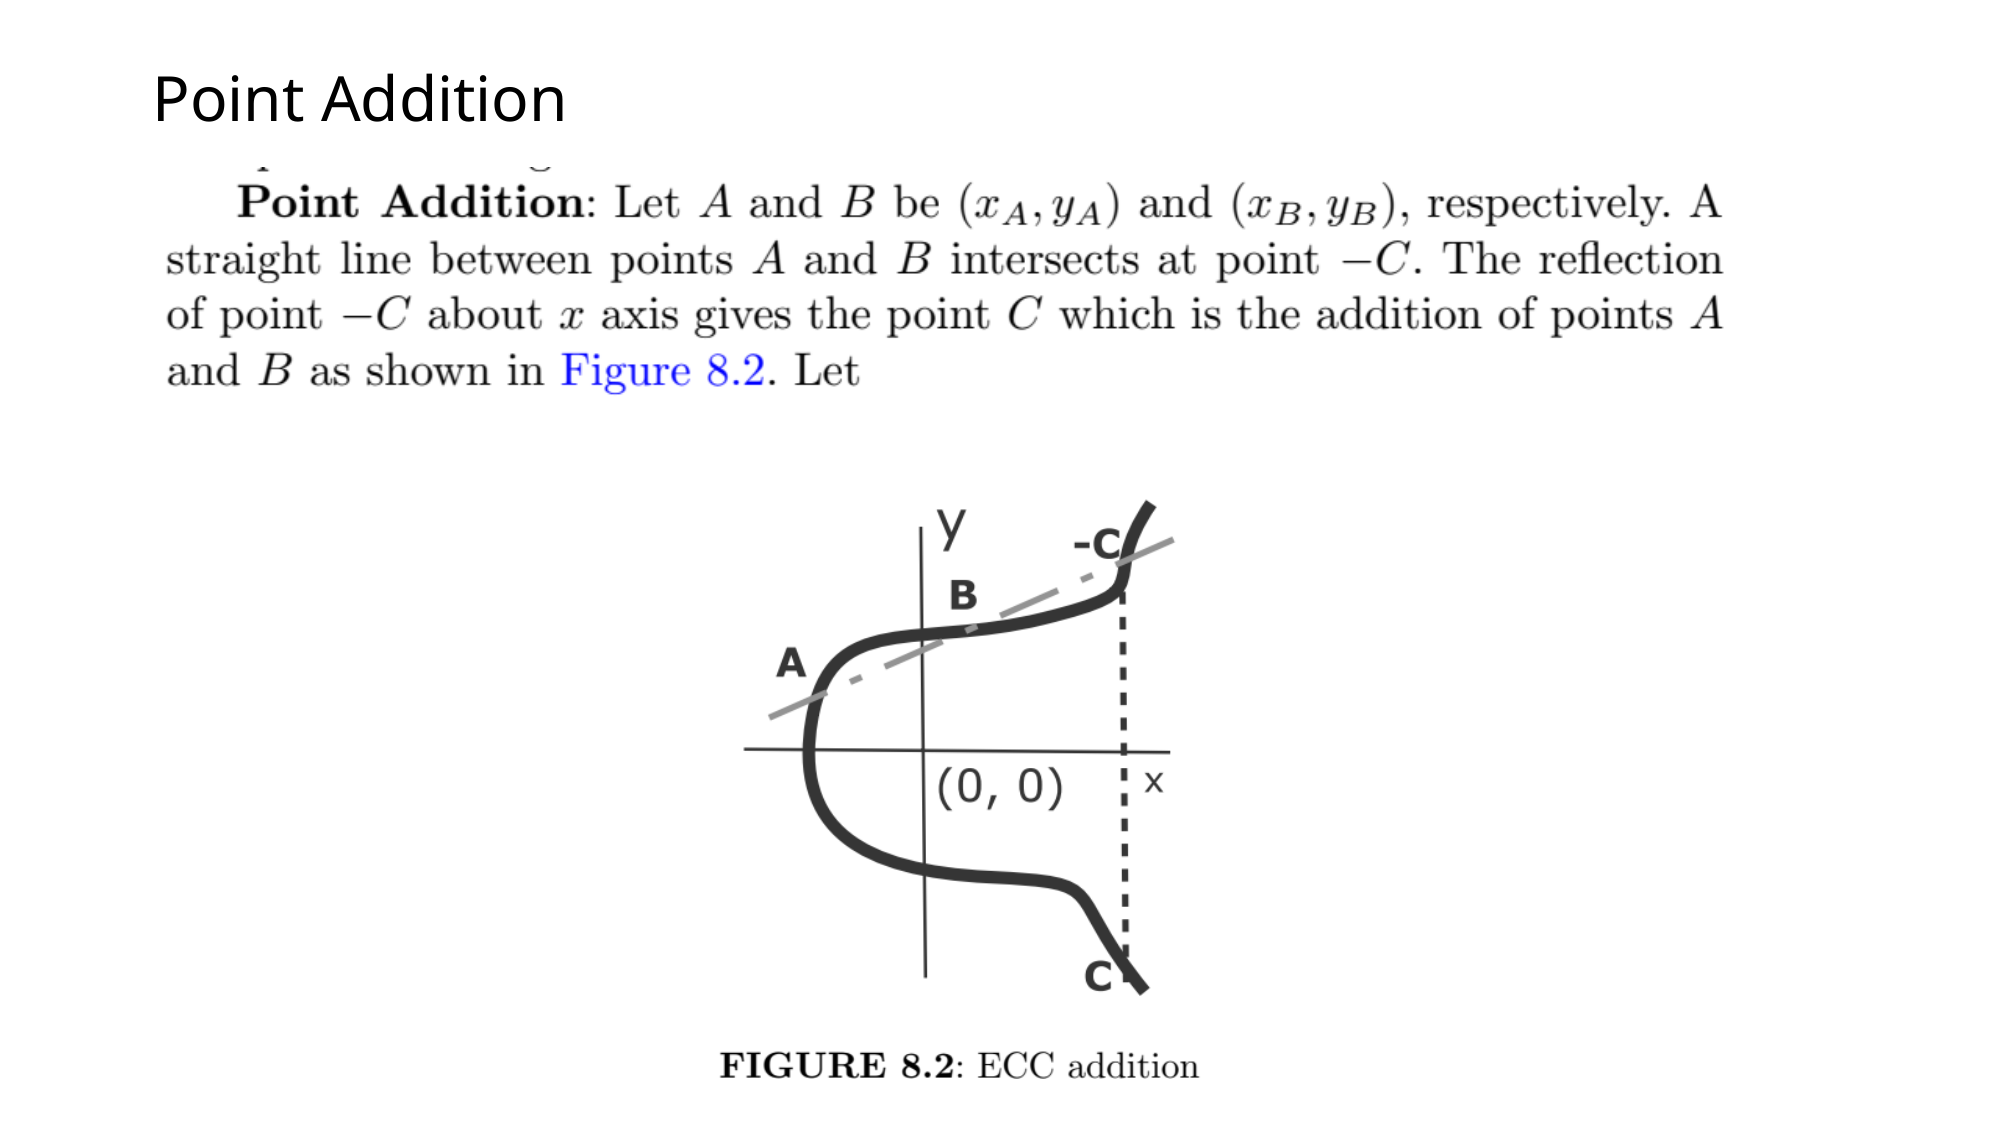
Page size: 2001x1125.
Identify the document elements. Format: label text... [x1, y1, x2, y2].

title Point Addition [137, 59, 1863, 143]
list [137, 167, 1741, 404]
picture [663, 486, 1215, 1100]
